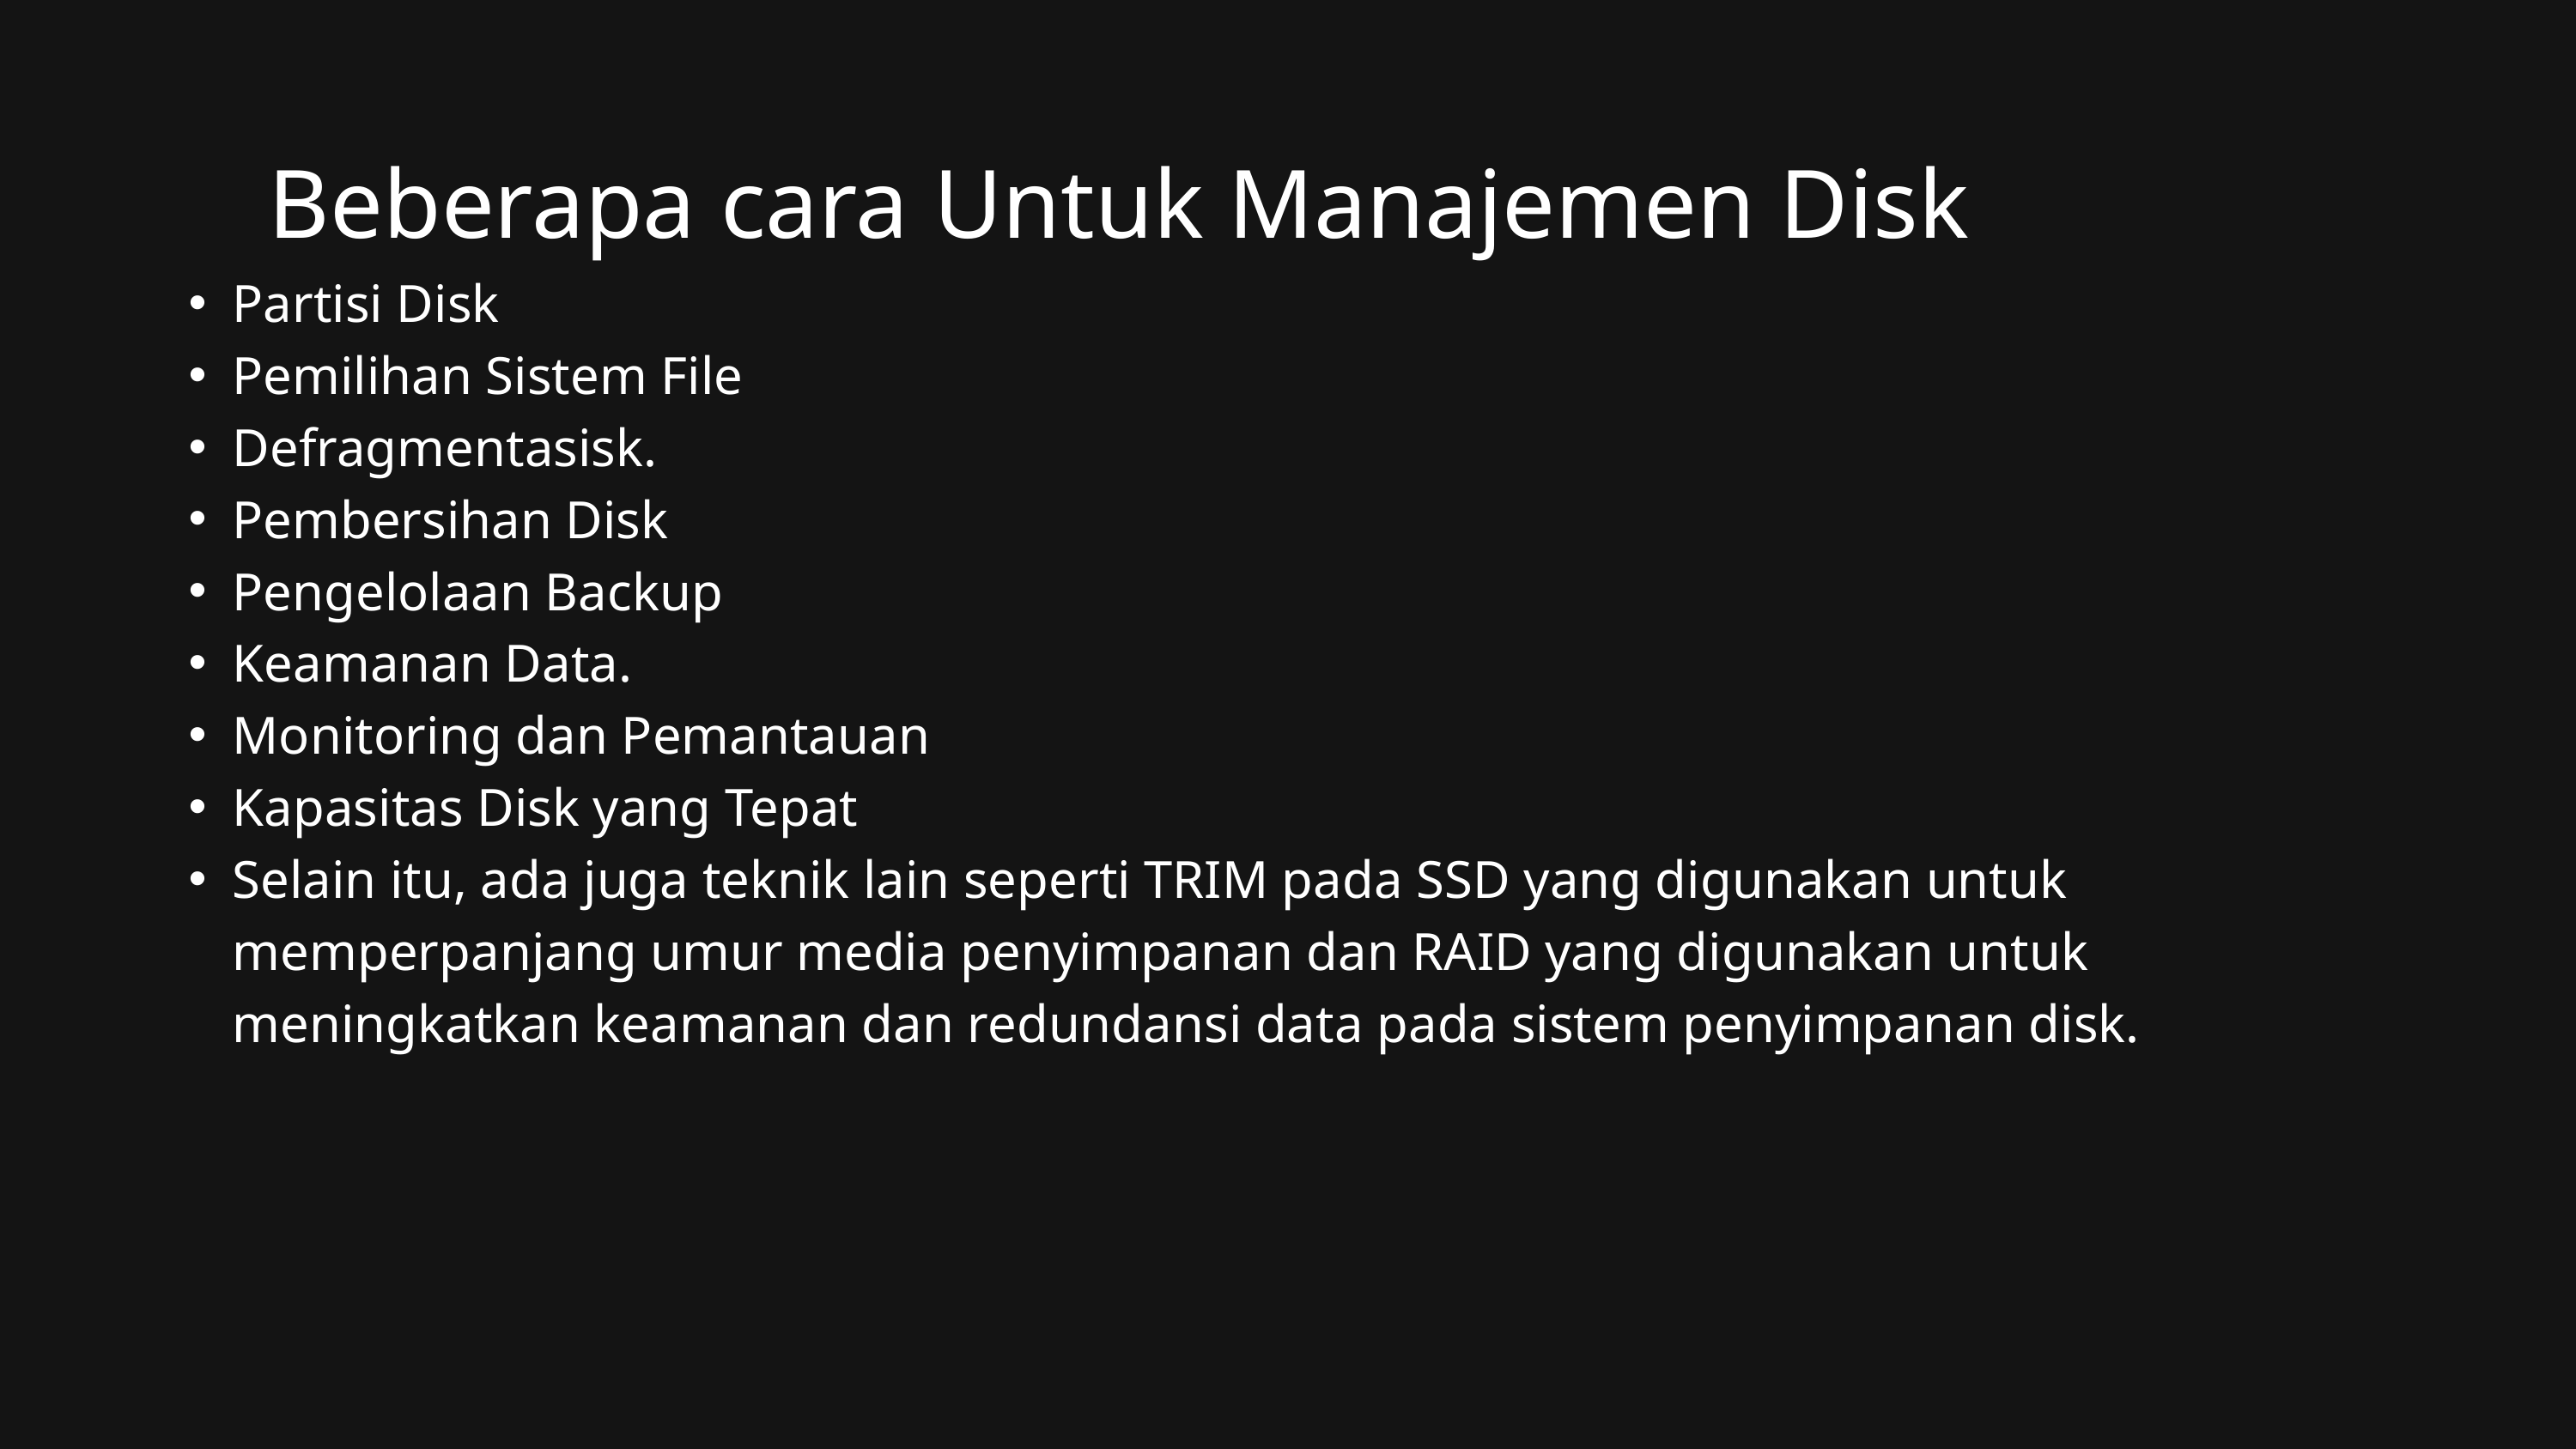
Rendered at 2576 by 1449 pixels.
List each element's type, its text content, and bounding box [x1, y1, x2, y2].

text_box Beberapa cara Untuk Manajemen Disk [54, 143, 2184, 258]
text_box Partisi Disk Pemilihan Sistem File Defragmentasisk. Pembersihan Disk Pengelolaan Backup Keamanan Data. Monitoring dan Pemantauan Kapasitas Disk yang Tepat Selain itu, ada juga teknik lain seperti TRIM pada SSD yang digunakan untuk memperpanjang umur media penyimpanan dan RAID yang digunakan untuk meningkatkan keamanan dan redundansi data pada sistem penyimpanan disk. [144, 260, 2232, 1125]
